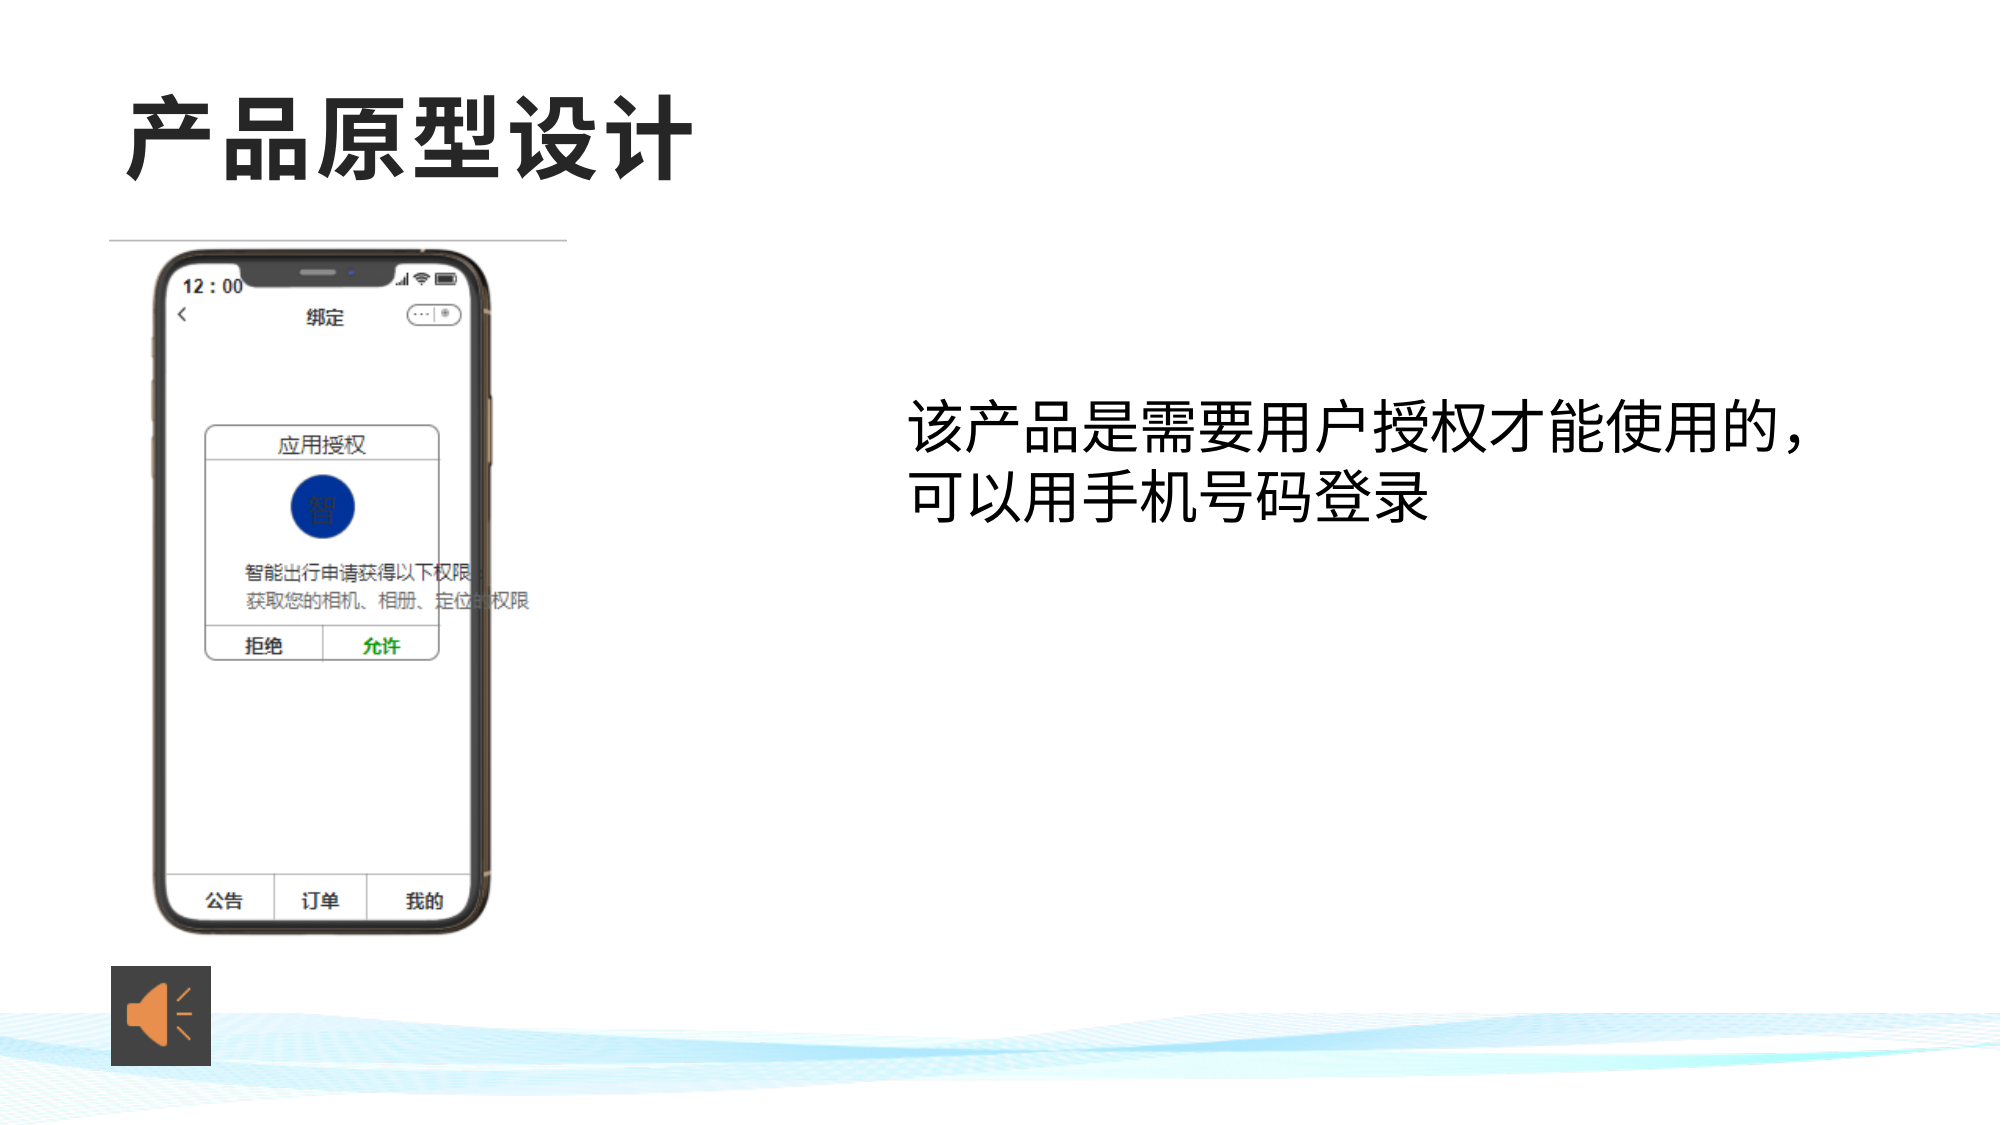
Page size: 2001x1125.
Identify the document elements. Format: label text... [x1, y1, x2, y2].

text_box 该产品是需要用户授权才能使用的，可以用手机号码登录 [891, 382, 1912, 537]
picture [0, 965, 2000, 1125]
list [109, 237, 567, 966]
title 产品原型设计 [109, 72, 1891, 146]
